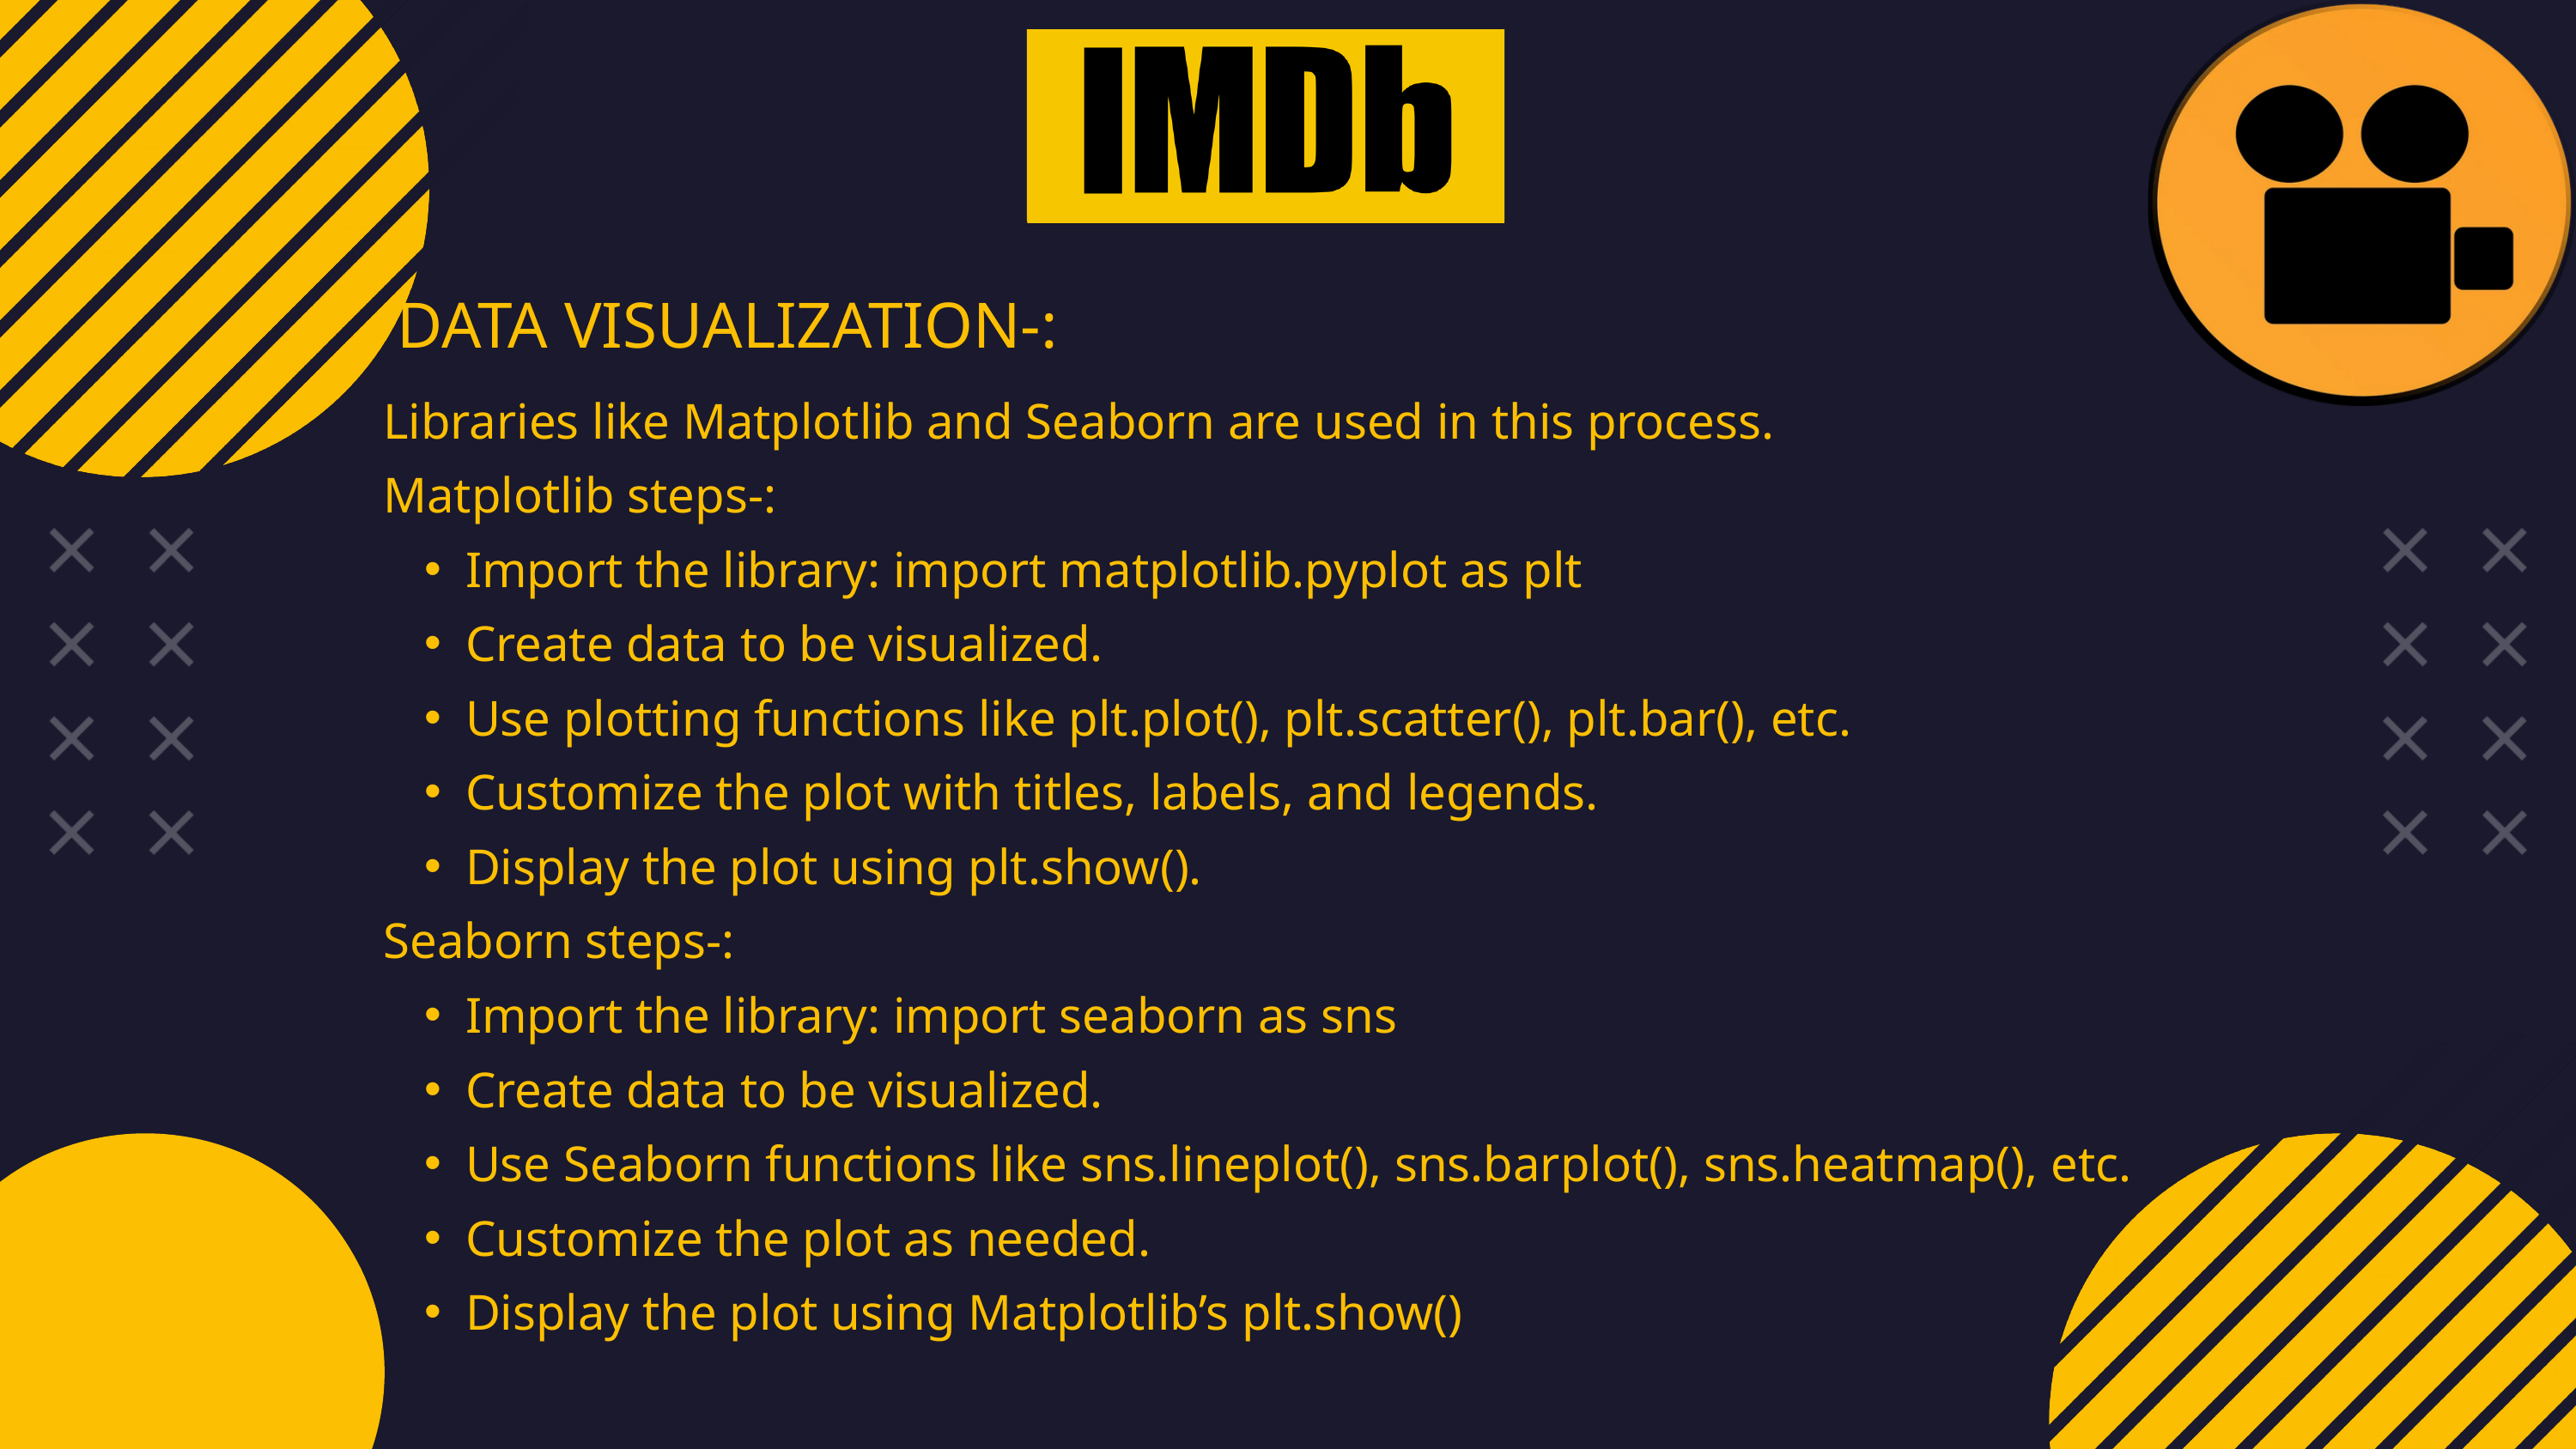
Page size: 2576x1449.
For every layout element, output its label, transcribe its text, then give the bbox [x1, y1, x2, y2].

text_box [0, 0, 528, 477]
text_box [2148, 0, 2576, 406]
text_box [1026, 29, 1505, 223]
text_box DATA VISUALIZATION-: [347, 273, 1109, 361]
text_box Libraries like Matplotlib and Seaborn are used in this process. Matplotlib steps-: Import the library: import matplotlib.pyplot as plt Create data to be visualized. Use plotting functions like plt.plot(), plt.scatter(), plt.bar(), etc. Customize the plot with titles, labels, and legends. Display the plot using plt.show(). Seaborn steps-: Import the library: import seaborn as sns Create data to be visualized. Use Seaborn functions like sns.lineplot(), sns.barplot(), sns.heatmap(), etc. Customize the plot as needed. Display the plot using Matplotlib’s plt.show() [383, 373, 2148, 1449]
text_box [2383, 528, 2576, 856]
text_box [2148, 1034, 2576, 1449]
text_box [0, 528, 194, 856]
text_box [0, 1132, 385, 1449]
